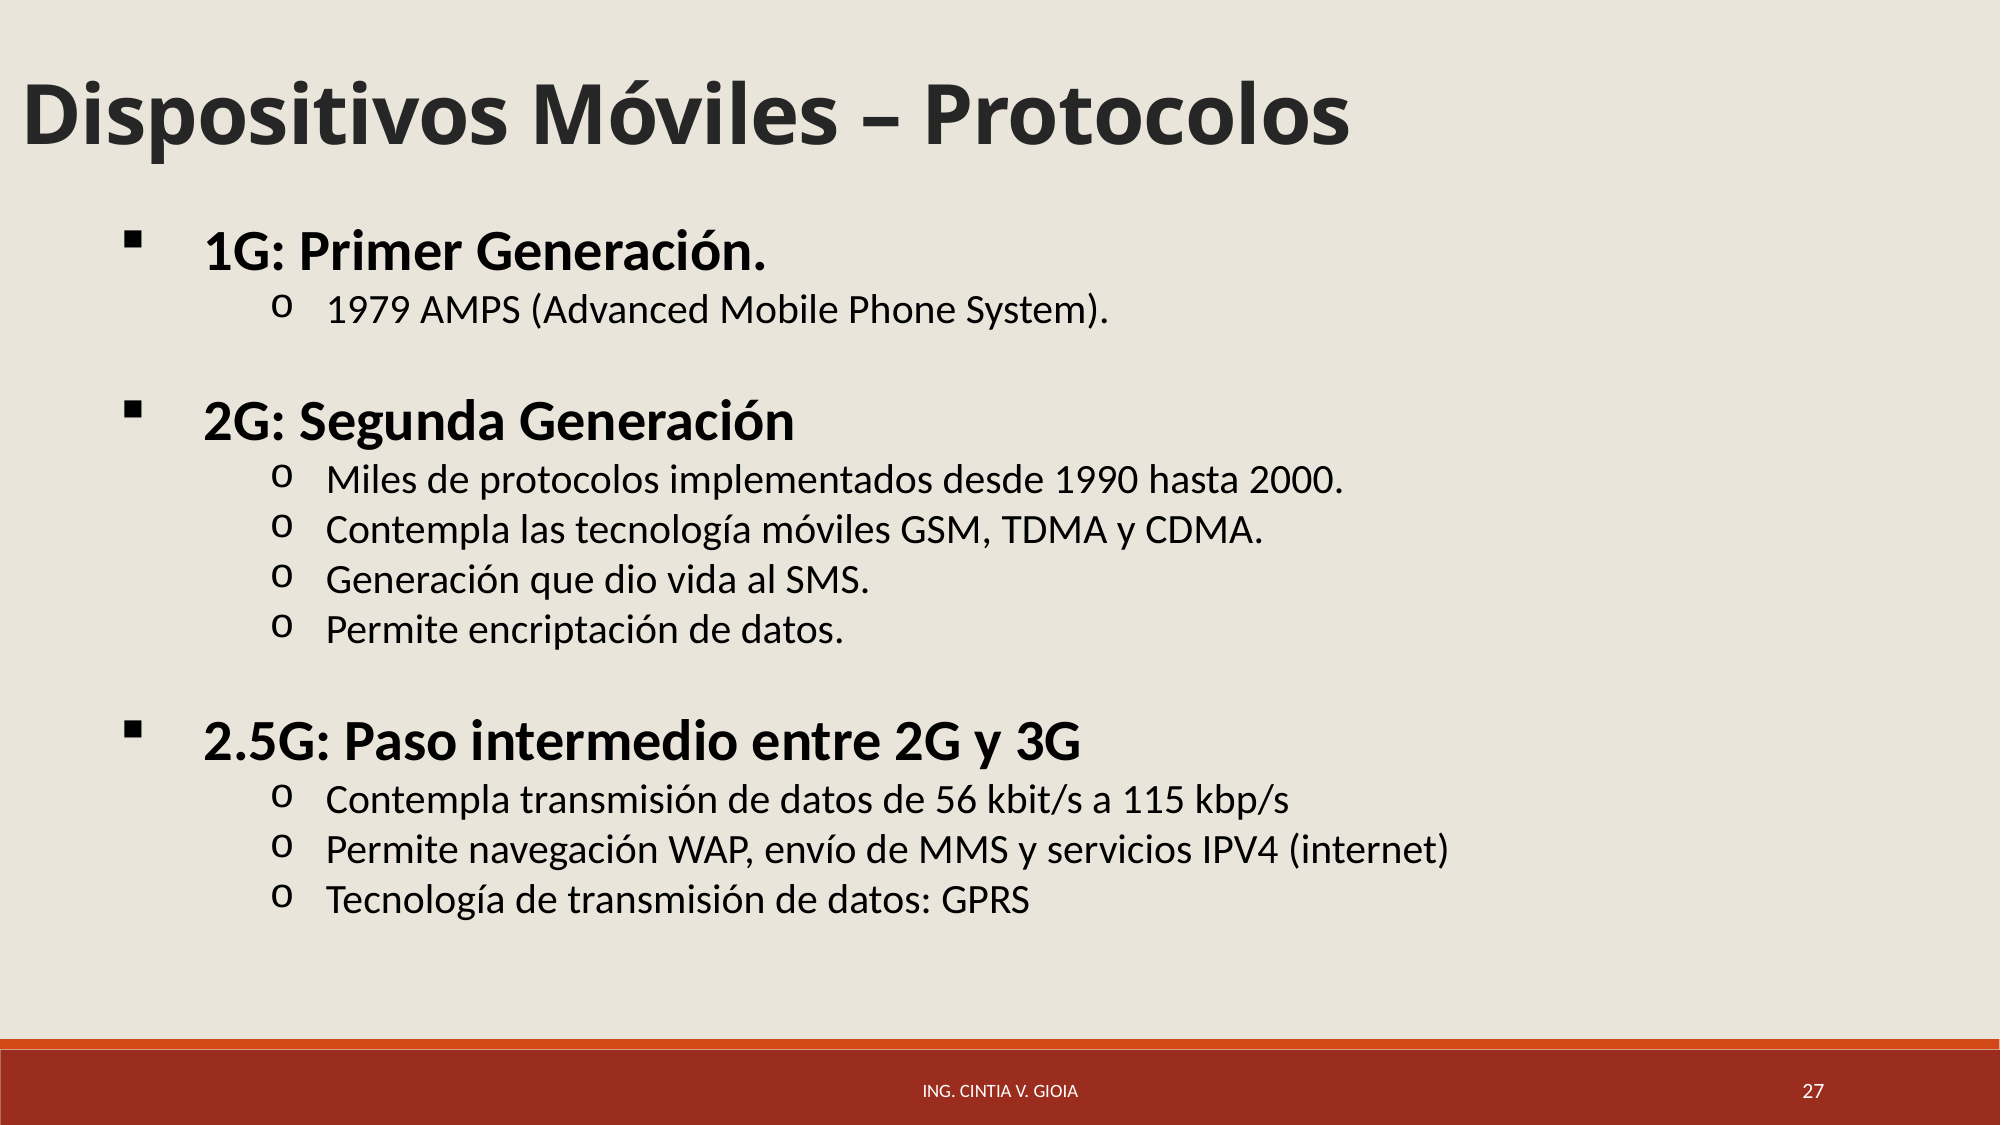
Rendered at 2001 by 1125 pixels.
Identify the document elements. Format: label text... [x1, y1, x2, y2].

text_box 1G: Primer Generación. 1979 AMPS (Advanced Mobile Phone System). 2G: Segunda Generación Miles de protocolos implementados desde 1990 hasta 2000. Contempla las tecnología móviles GSM, TDMA y CDMA. Generación que dio vida al SMS. Permite encriptación de datos. 2.5G: Paso intermedio entre 2G y 3G Contempla transmisión de datos de 56 kbit/s a 115 kbp/s Permite navegación WAP, envío de MMS y servicios IPV4 (internet) Tecnología de transmisión de datos: GPRS [29, 204, 1965, 1125]
title Dispositivos Móviles – Protocolos [5, 16, 1861, 169]
footer Ing. Cintia V. Gioia [604, 1059, 1396, 1120]
slide_number 27 [1624, 1059, 1840, 1120]
